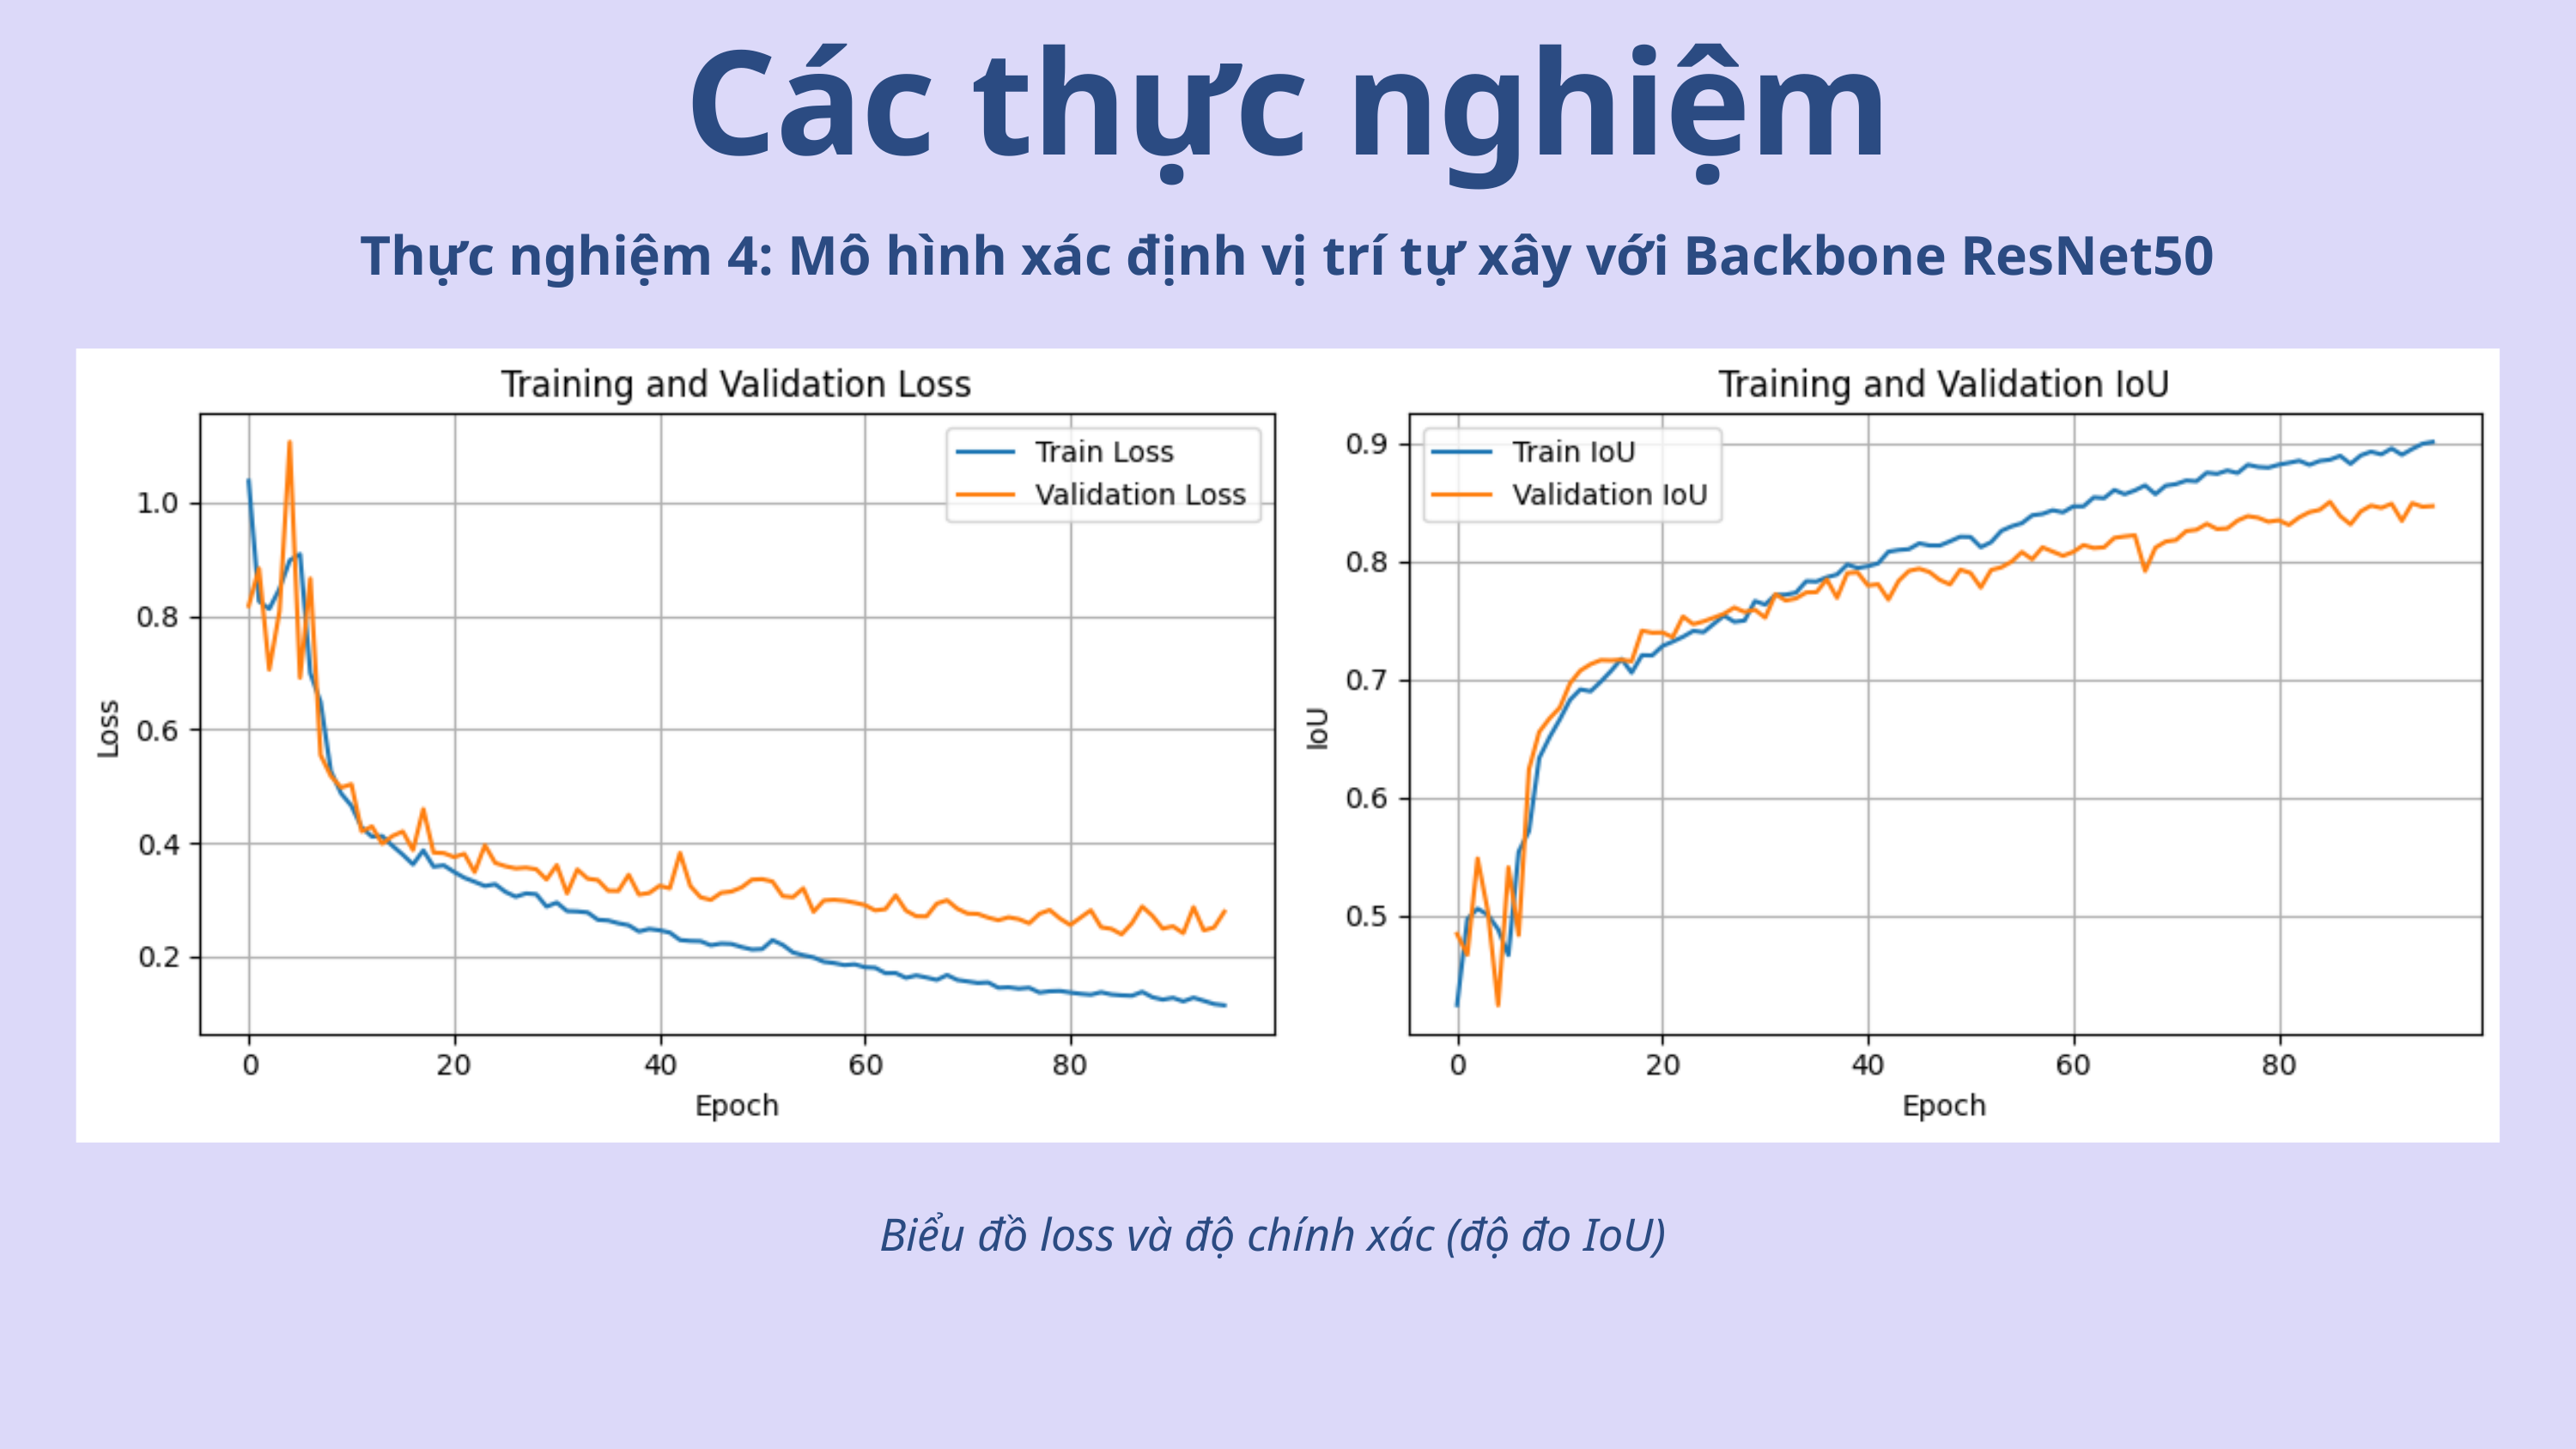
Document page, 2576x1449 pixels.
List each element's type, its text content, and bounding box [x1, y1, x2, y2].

text_box Biểu đồ loss và độ chính xác (độ đo IoU) [879, 1197, 1697, 1260]
text_box Thực nghiệm 4: Mô hình xác định vị trí tự xây với Backbone ResNet50 [264, 221, 2312, 286]
text_box Các thực nghiệm [614, 45, 1962, 185]
text_box [76, 349, 2500, 1143]
